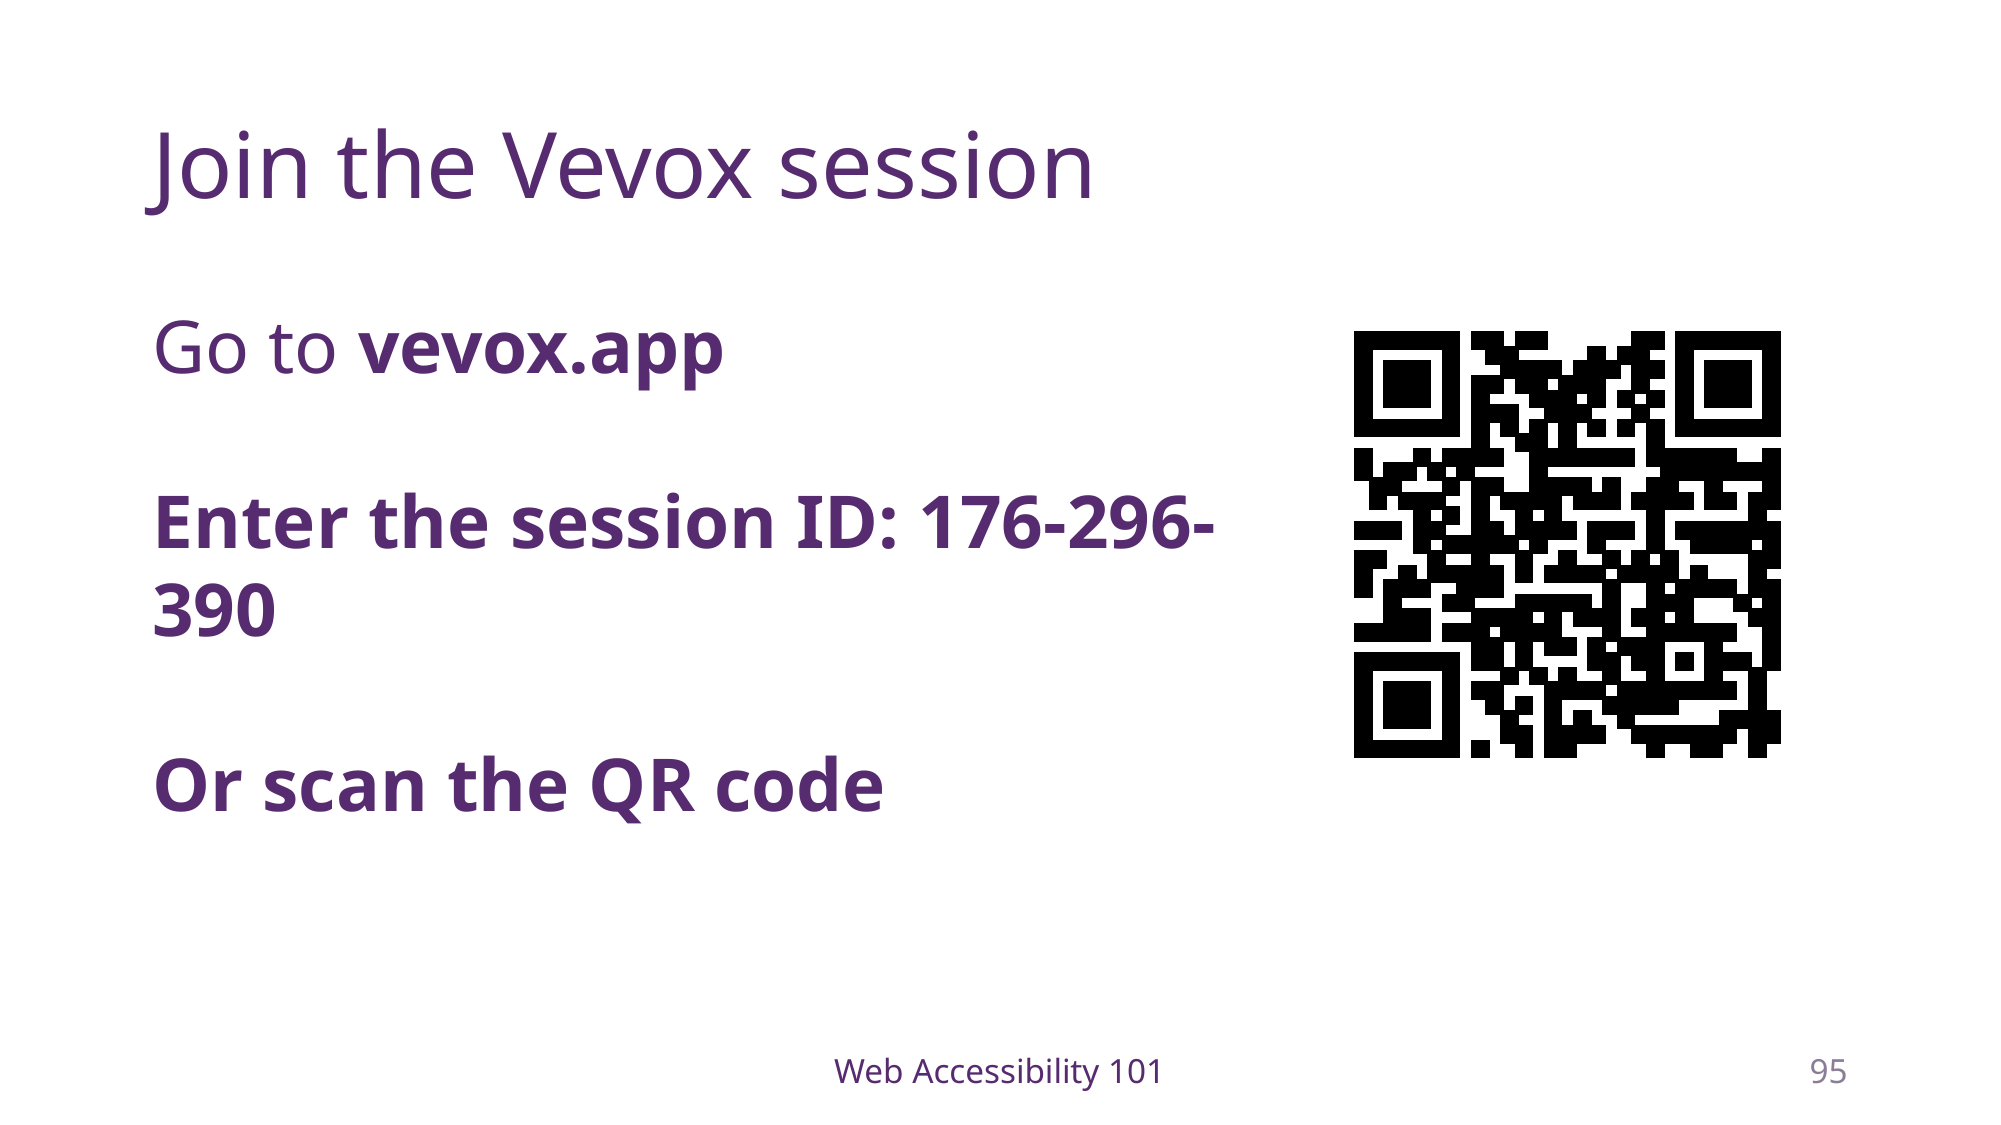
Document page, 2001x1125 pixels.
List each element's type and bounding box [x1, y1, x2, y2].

title [137, 59, 1863, 278]
slide_number [1412, 1042, 1863, 1103]
footer [662, 1042, 1338, 1103]
list [137, 294, 1863, 1022]
text_box [137, 293, 1795, 834]
